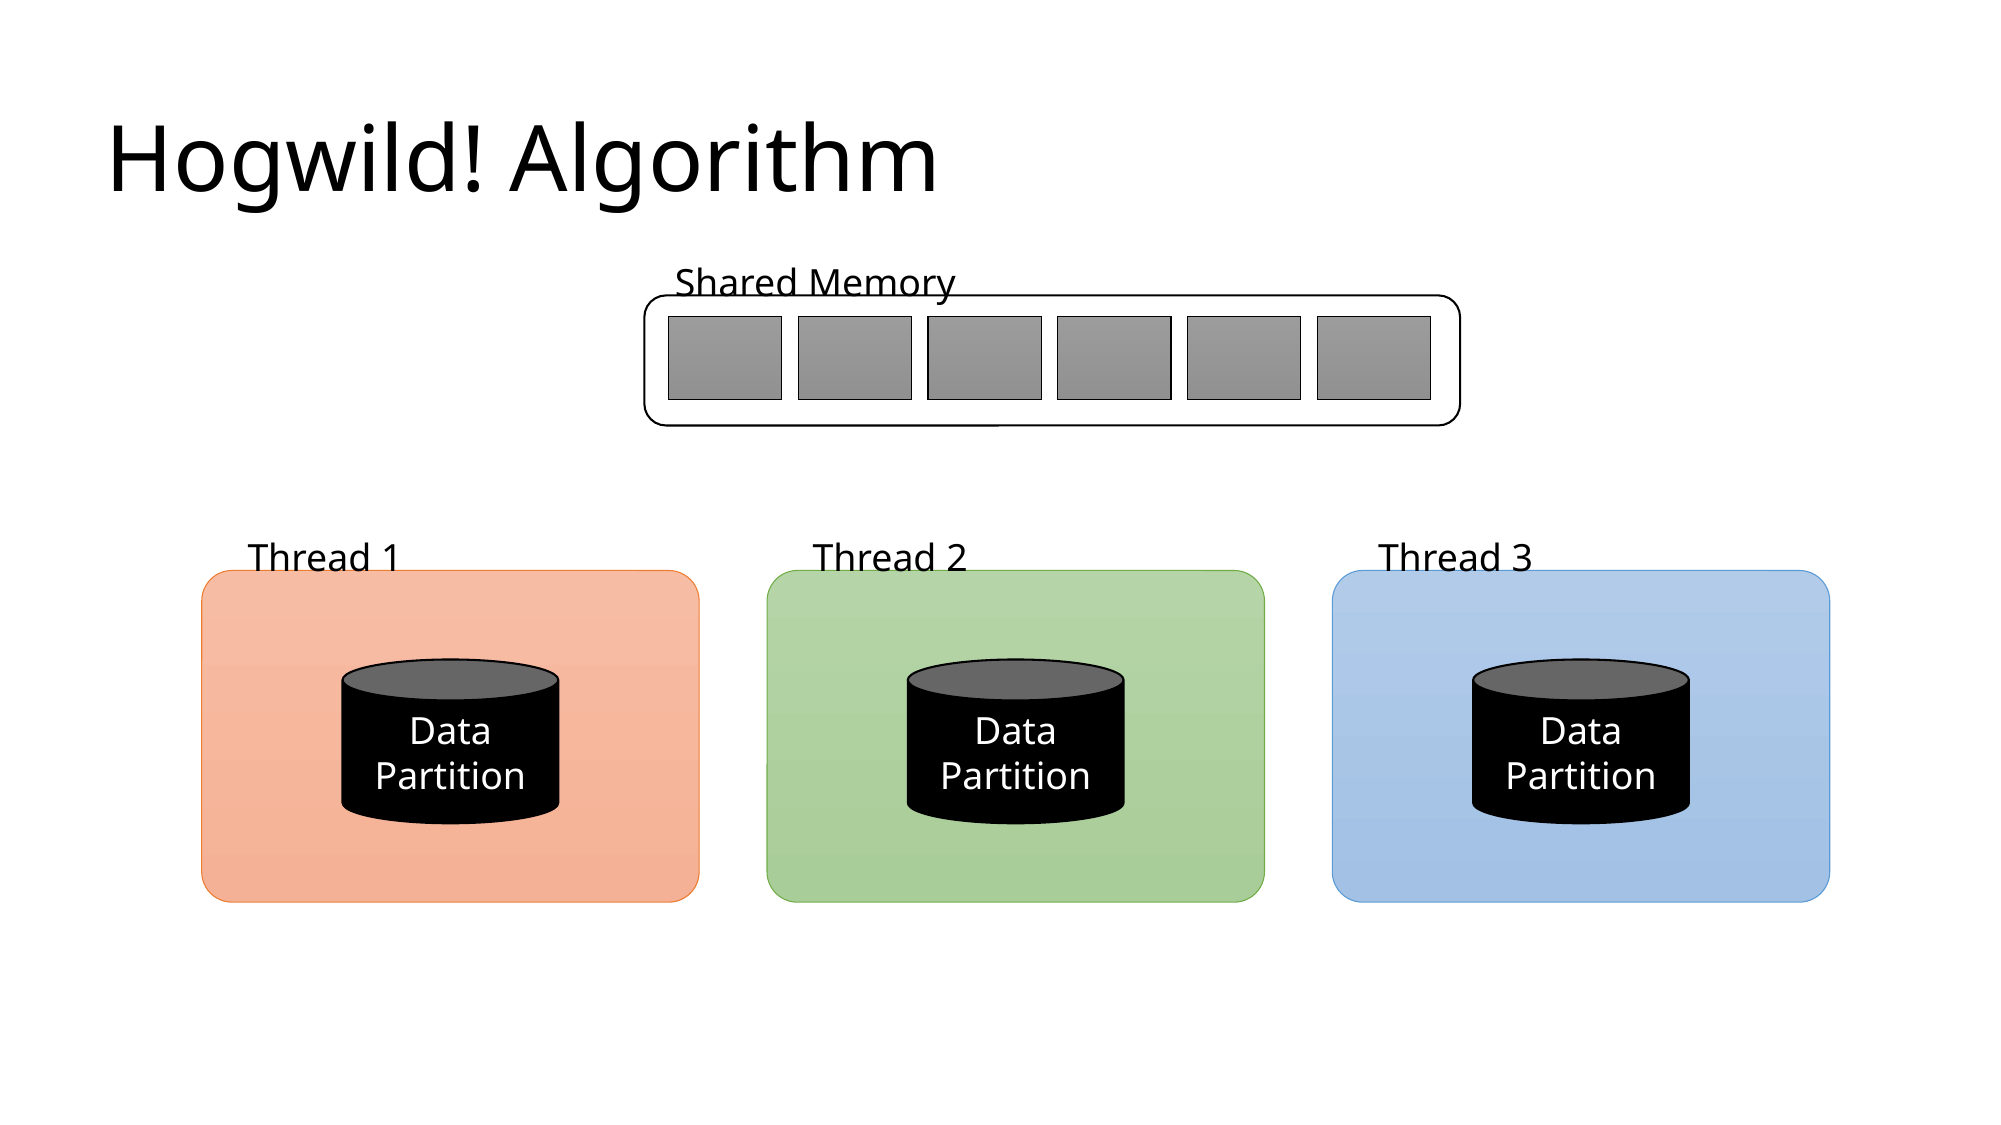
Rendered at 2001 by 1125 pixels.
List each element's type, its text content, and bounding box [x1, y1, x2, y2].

text_box [1331, 569, 1831, 903]
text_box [668, 316, 1431, 400]
title Hogwild! Algorithm [90, 52, 1863, 271]
text_box Data Partition [341, 658, 560, 825]
text_box Data Partition [906, 658, 1125, 825]
text_box Data Partition [1472, 658, 1690, 825]
text_box Thread 2 [798, 526, 983, 587]
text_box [644, 251, 1461, 426]
text_box Thread 3 [1363, 526, 1549, 587]
text_box [766, 569, 1266, 903]
text_box Thread 1 [232, 526, 418, 587]
text_box [201, 569, 700, 903]
